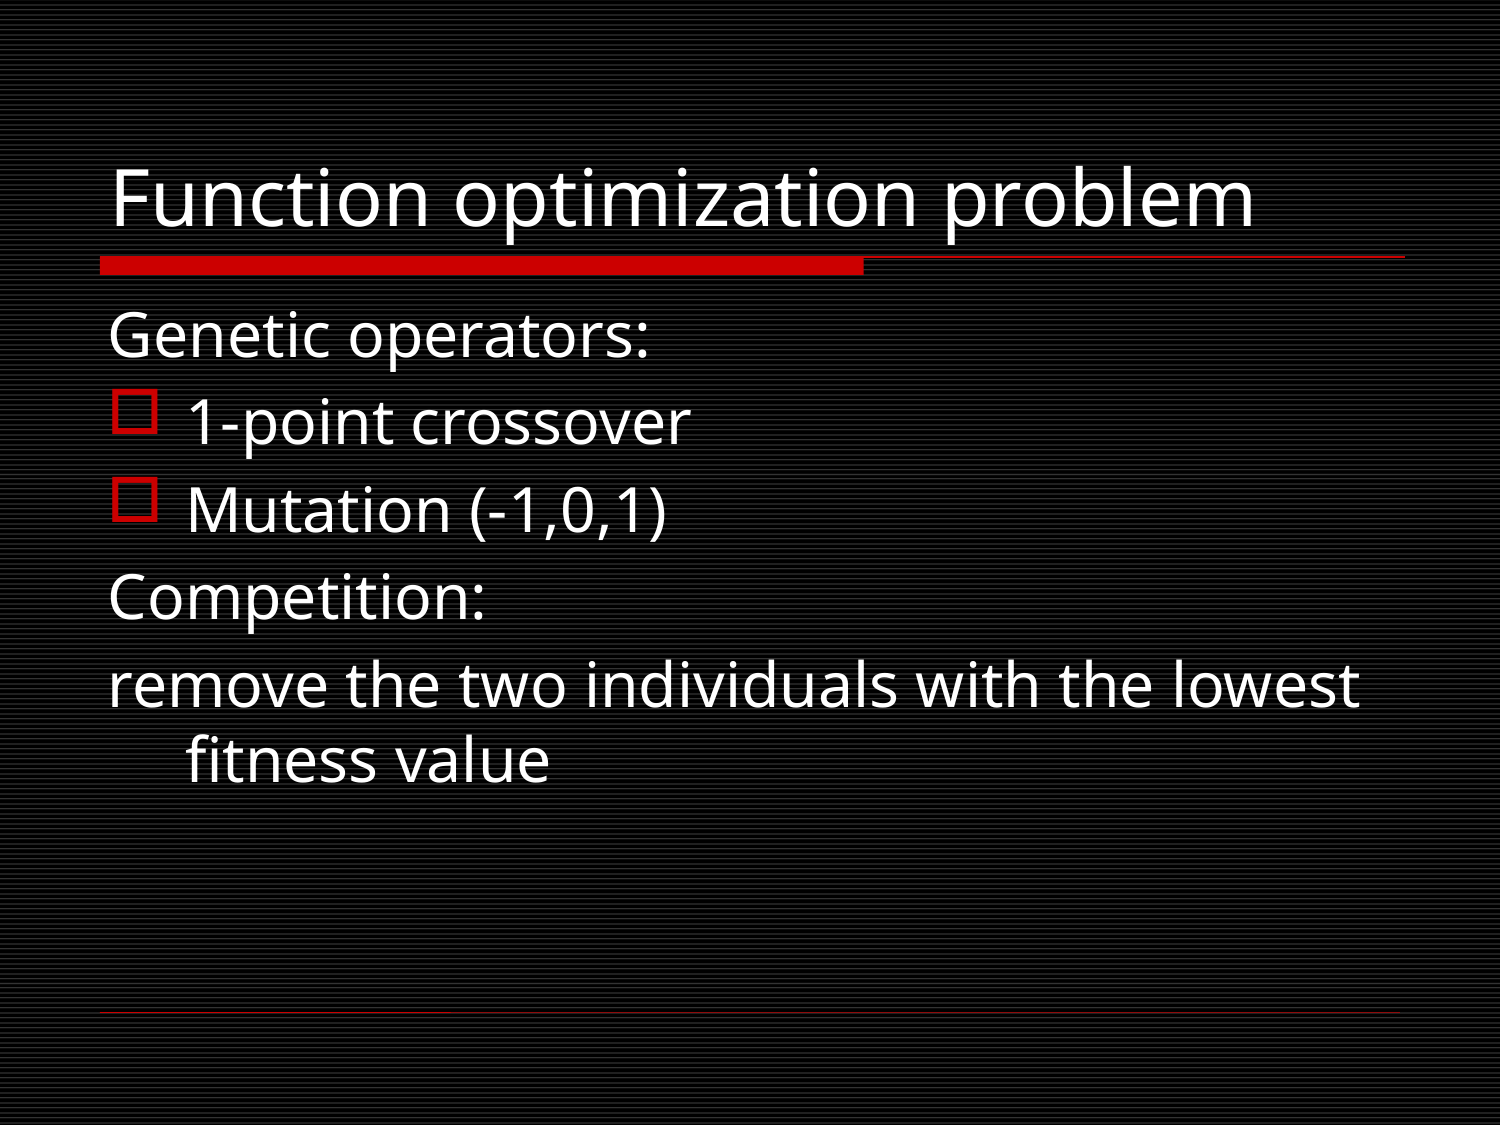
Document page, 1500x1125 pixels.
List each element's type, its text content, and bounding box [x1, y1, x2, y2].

list Genetic operators: 1-point crossover Mutation (-1,0,1) Competition: remove the two individuals with the lowest fitness value [92, 287, 1406, 988]
title Function optimization problem [94, 50, 1407, 250]
picture [0, 0, 1500, 1125]
